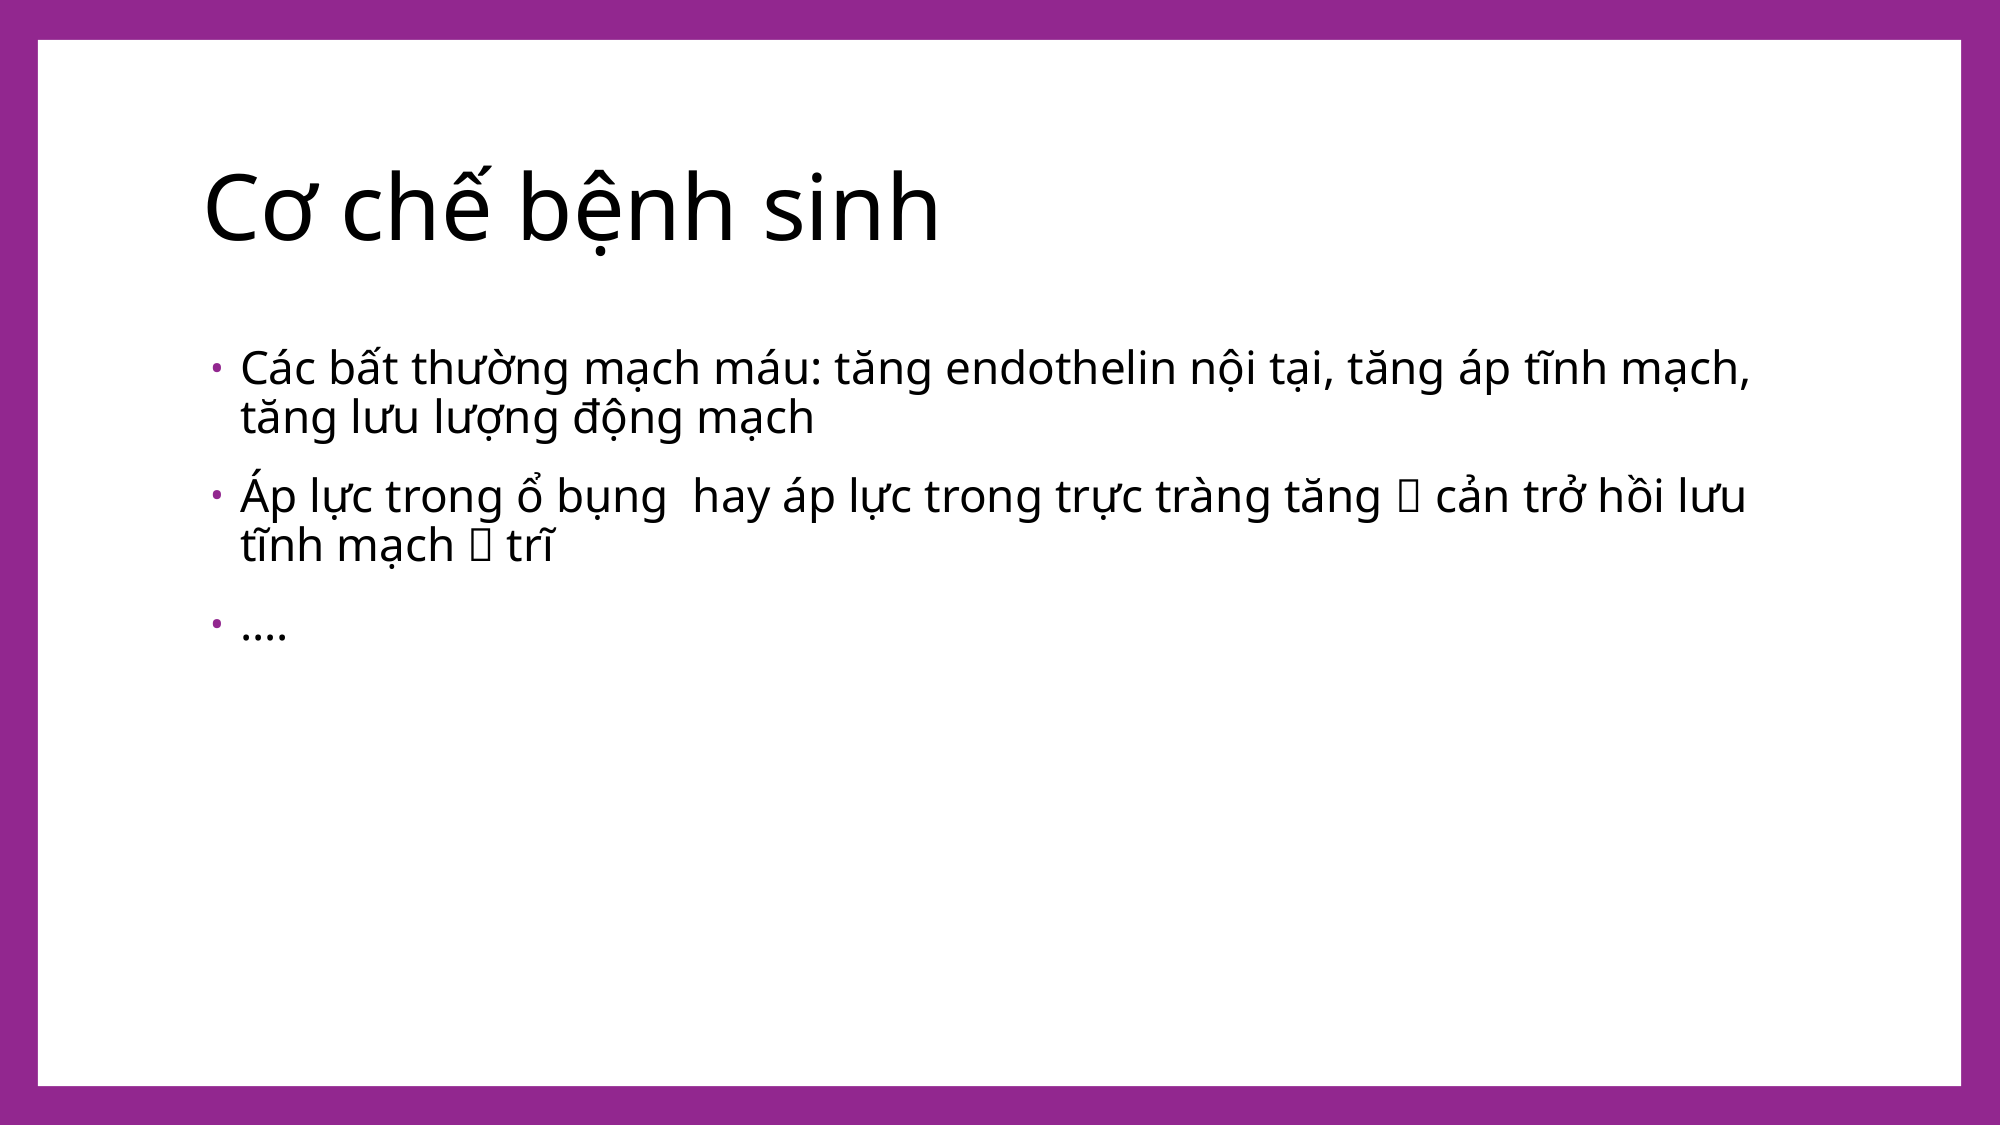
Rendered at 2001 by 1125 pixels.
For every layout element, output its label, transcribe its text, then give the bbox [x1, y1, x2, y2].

title Cơ chế bệnh sinh [187, 99, 1808, 323]
list Các bất thường mạch máu: tăng endothelin nội tại, tăng áp tĩnh mạch, tăng lưu lượng động mạch Áp lực trong ổ bụng hay áp lực trong trực tràng tăng  cản trở hồi lưu tĩnh mạch  trĩ …. [187, 337, 1808, 1000]
